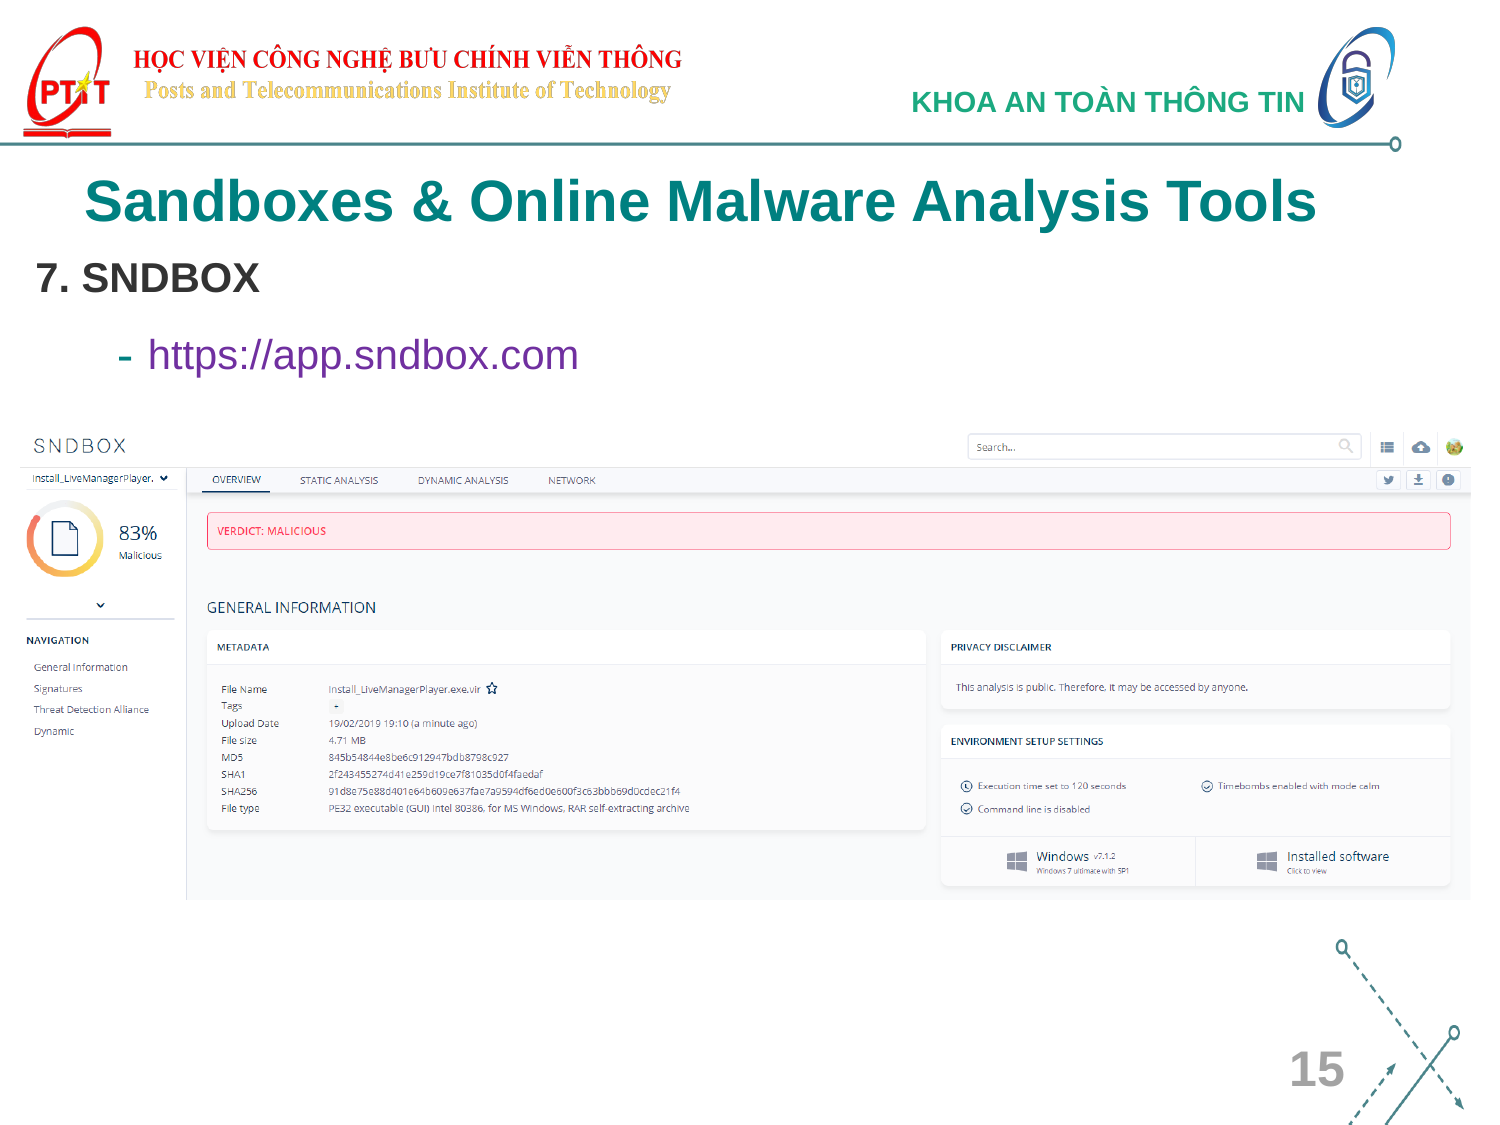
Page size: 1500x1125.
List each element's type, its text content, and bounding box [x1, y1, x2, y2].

list 7. SNDBOX https://app.sndbox.com [20, 228, 1475, 1109]
title Sandboxes & Online Malware Analysis Tools [69, 163, 1451, 228]
picture [1318, 27, 1395, 128]
picture [0, 18, 695, 147]
picture [20, 432, 1471, 900]
